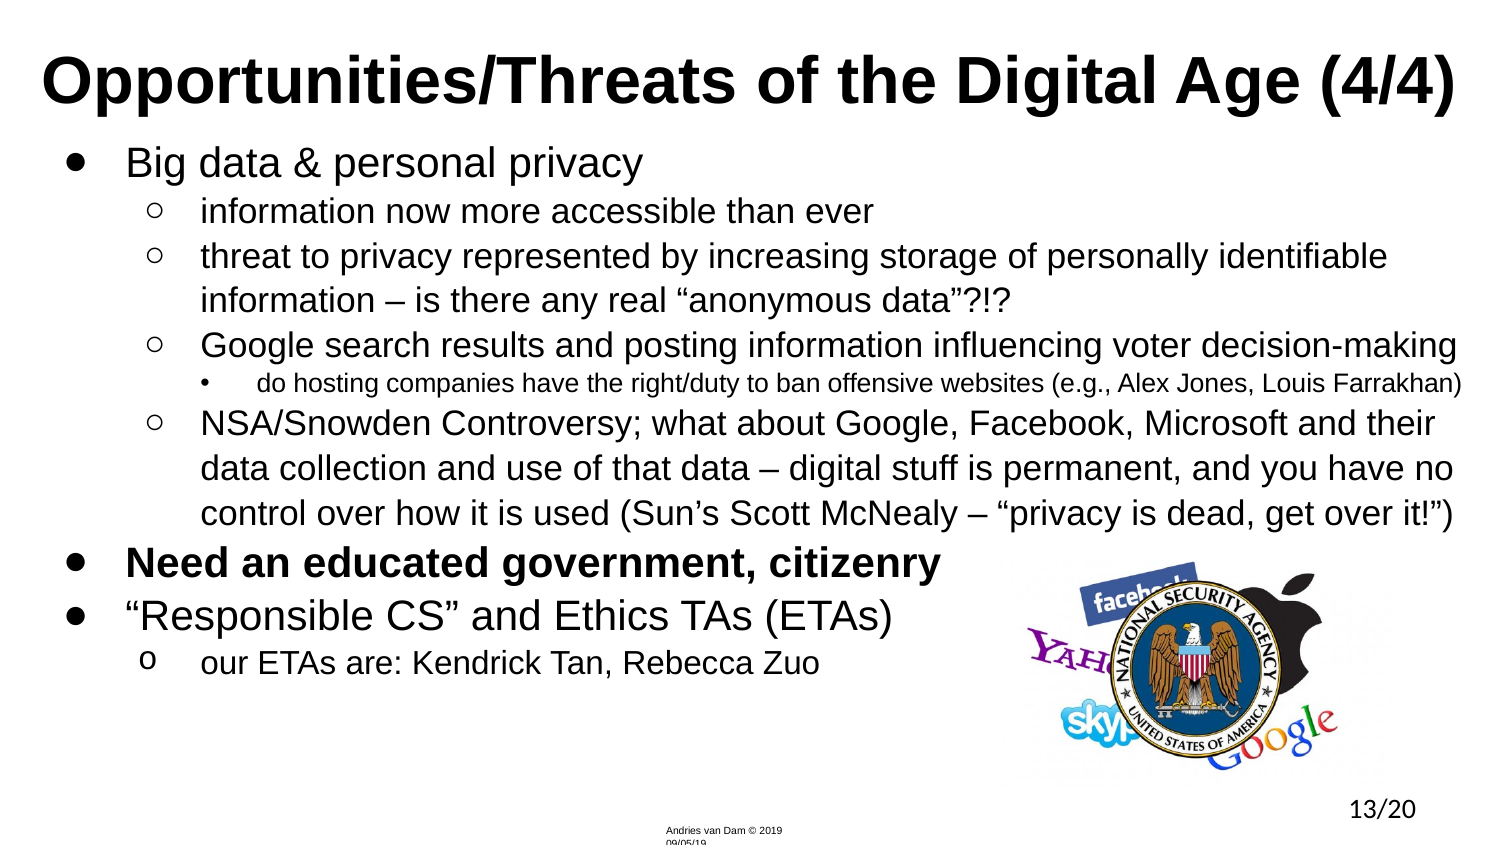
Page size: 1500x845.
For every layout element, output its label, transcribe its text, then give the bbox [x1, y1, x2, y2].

title Opportunities/Threats of the Digital Age (4/4) [0, 0, 1500, 164]
picture [998, 550, 1394, 788]
list Big data & personal privacy information now more accessible than ever threat to privacy represented by increasing storage of personally identifiable information – is there any real “anonymous data”?!? Google search results and posting information influencing voter decision-making do hosting companies have the right/duty to ban offensive websites (e.g., Alex Jones, Louis Farrakhan) NSA/Snowden Controversy; what about Google, Facebook, Microsoft and their data collection and use of that data – digital stuff is permanent, and you have no control over how it is used (Sun’s Scott McNealy – “privacy is dead, get over it!”) Need an educated government, citizenry “Responsible CS” and Ethics TAs (ETAs) our ETAs are: Kendrick Tan, Rebecca Zuo [35, 164, 1487, 788]
